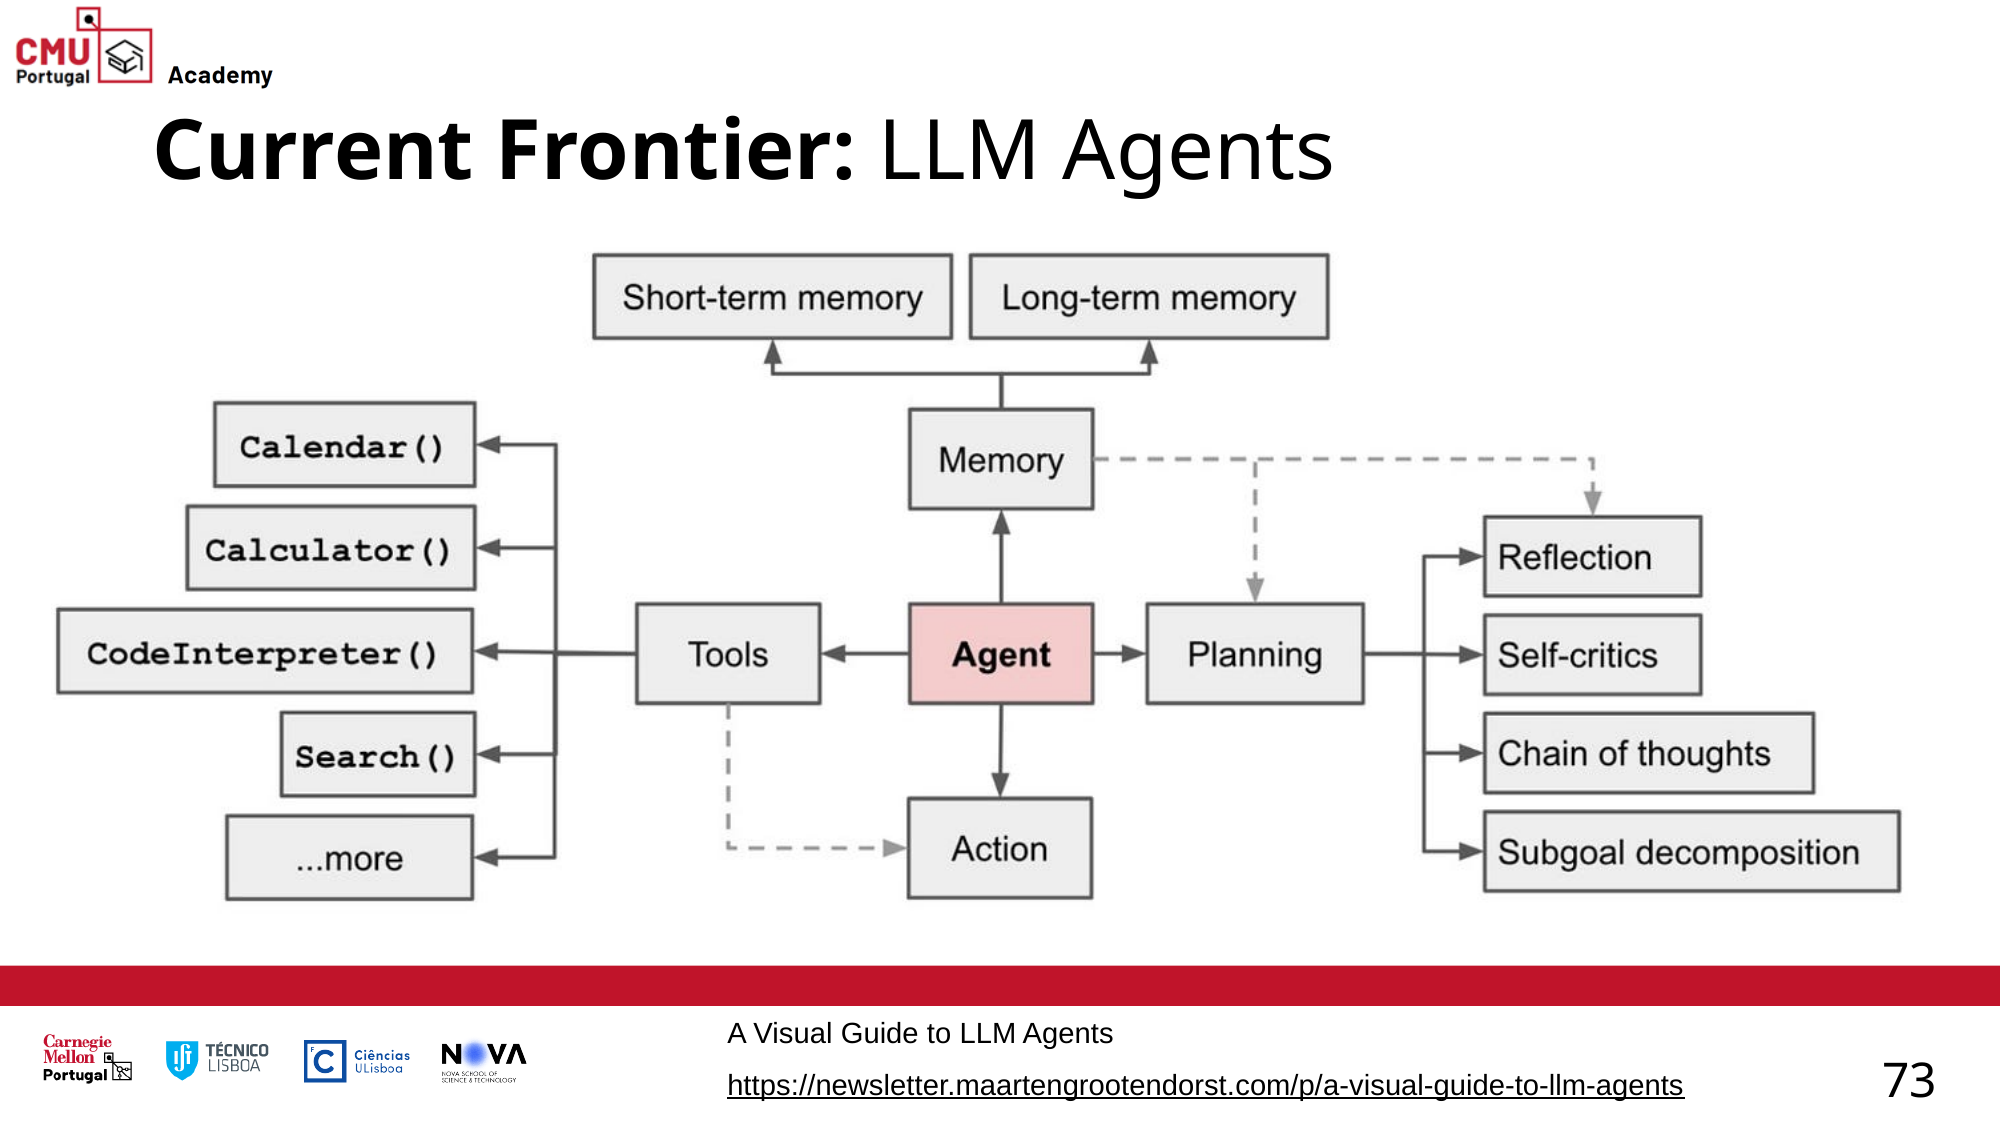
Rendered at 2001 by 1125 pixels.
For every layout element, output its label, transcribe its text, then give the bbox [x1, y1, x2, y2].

title Current Frontier: LLM Agents [137, 87, 1863, 219]
picture [51, 220, 1915, 961]
picture [0, 1011, 583, 1110]
picture [5, 3, 275, 91]
text_box A Visual Guide to LLM Agents https://newsletter.maartengrootendorst.com/p/a-visual-guide-to-llm-agents [693, 1010, 2000, 1125]
